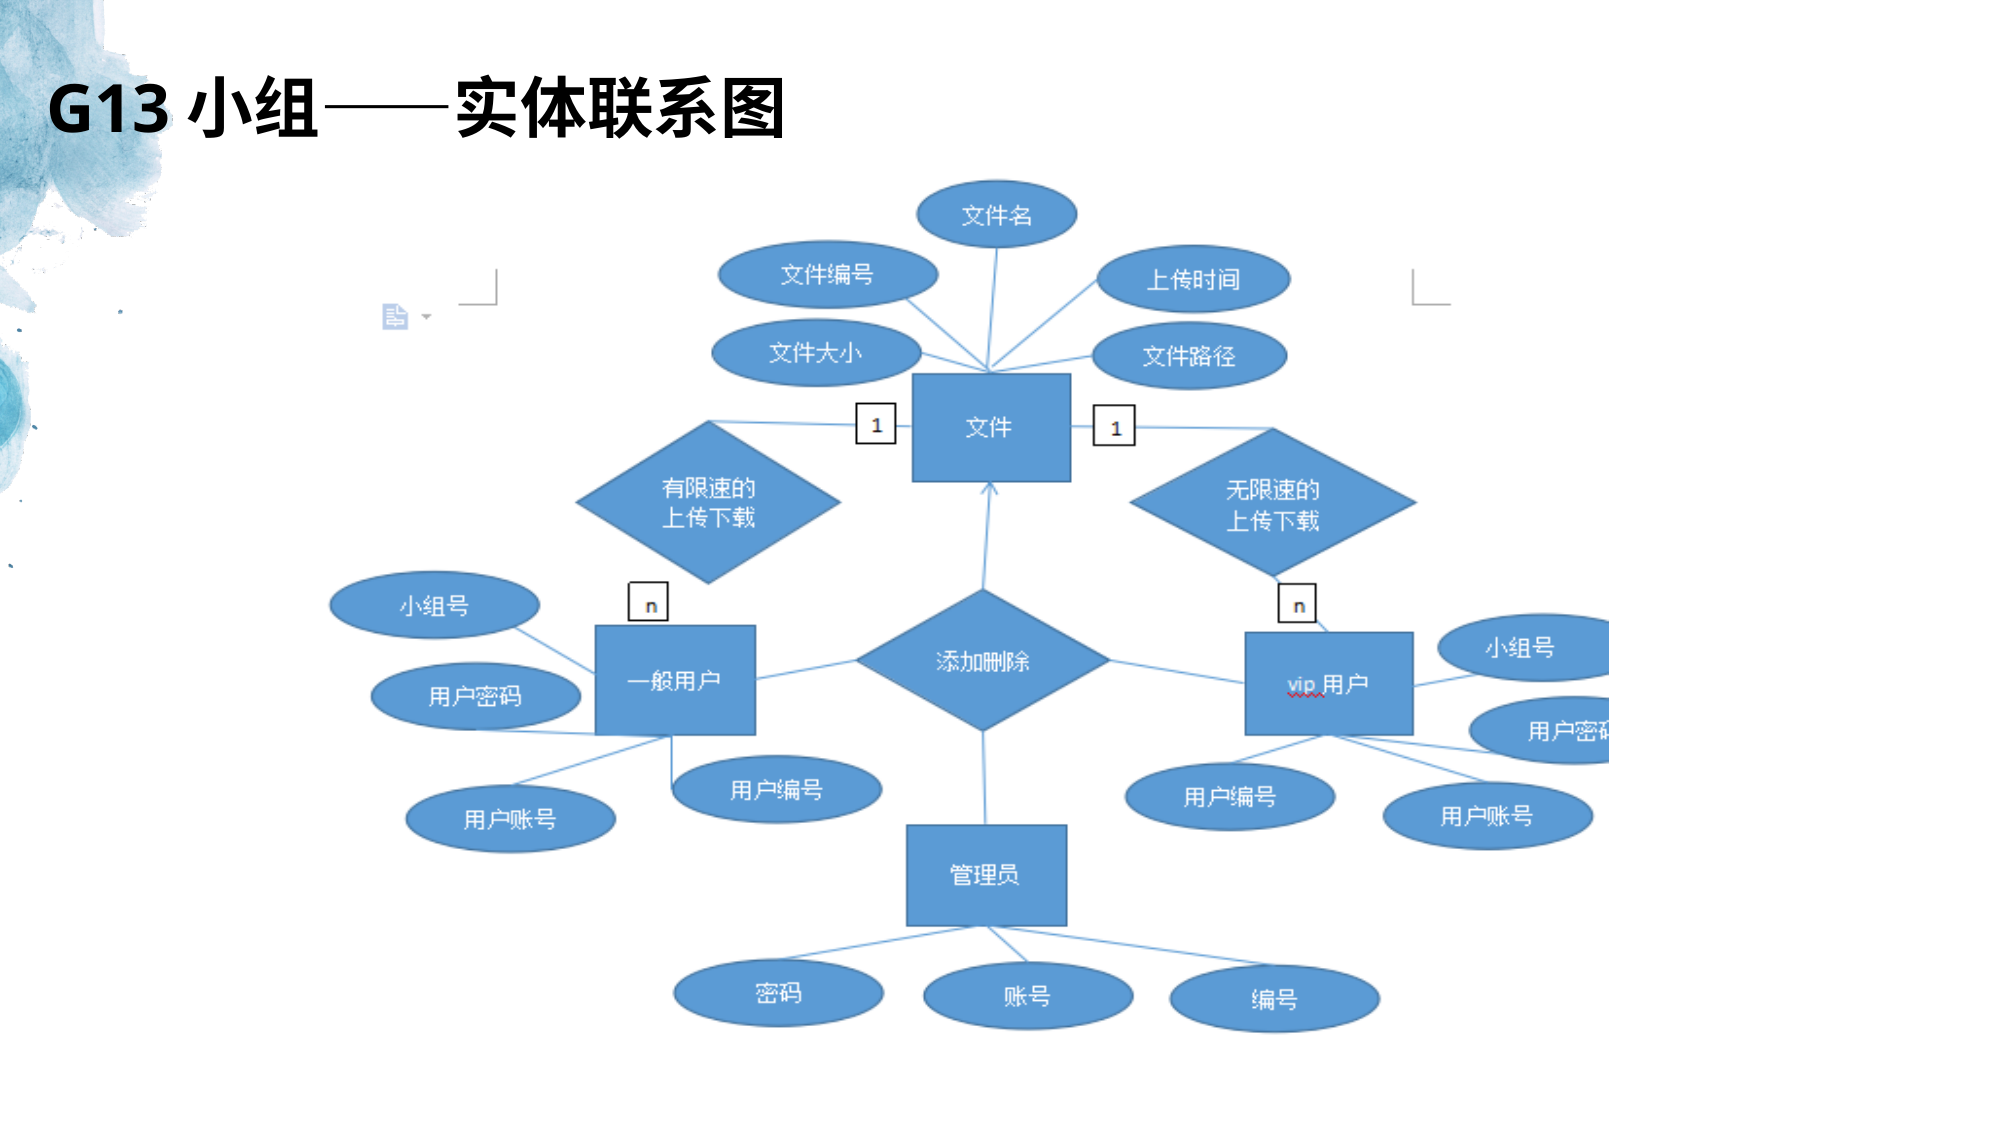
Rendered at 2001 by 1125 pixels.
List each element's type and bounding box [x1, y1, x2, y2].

picture [315, 167, 1609, 1085]
text_box [0, 0, 784, 628]
